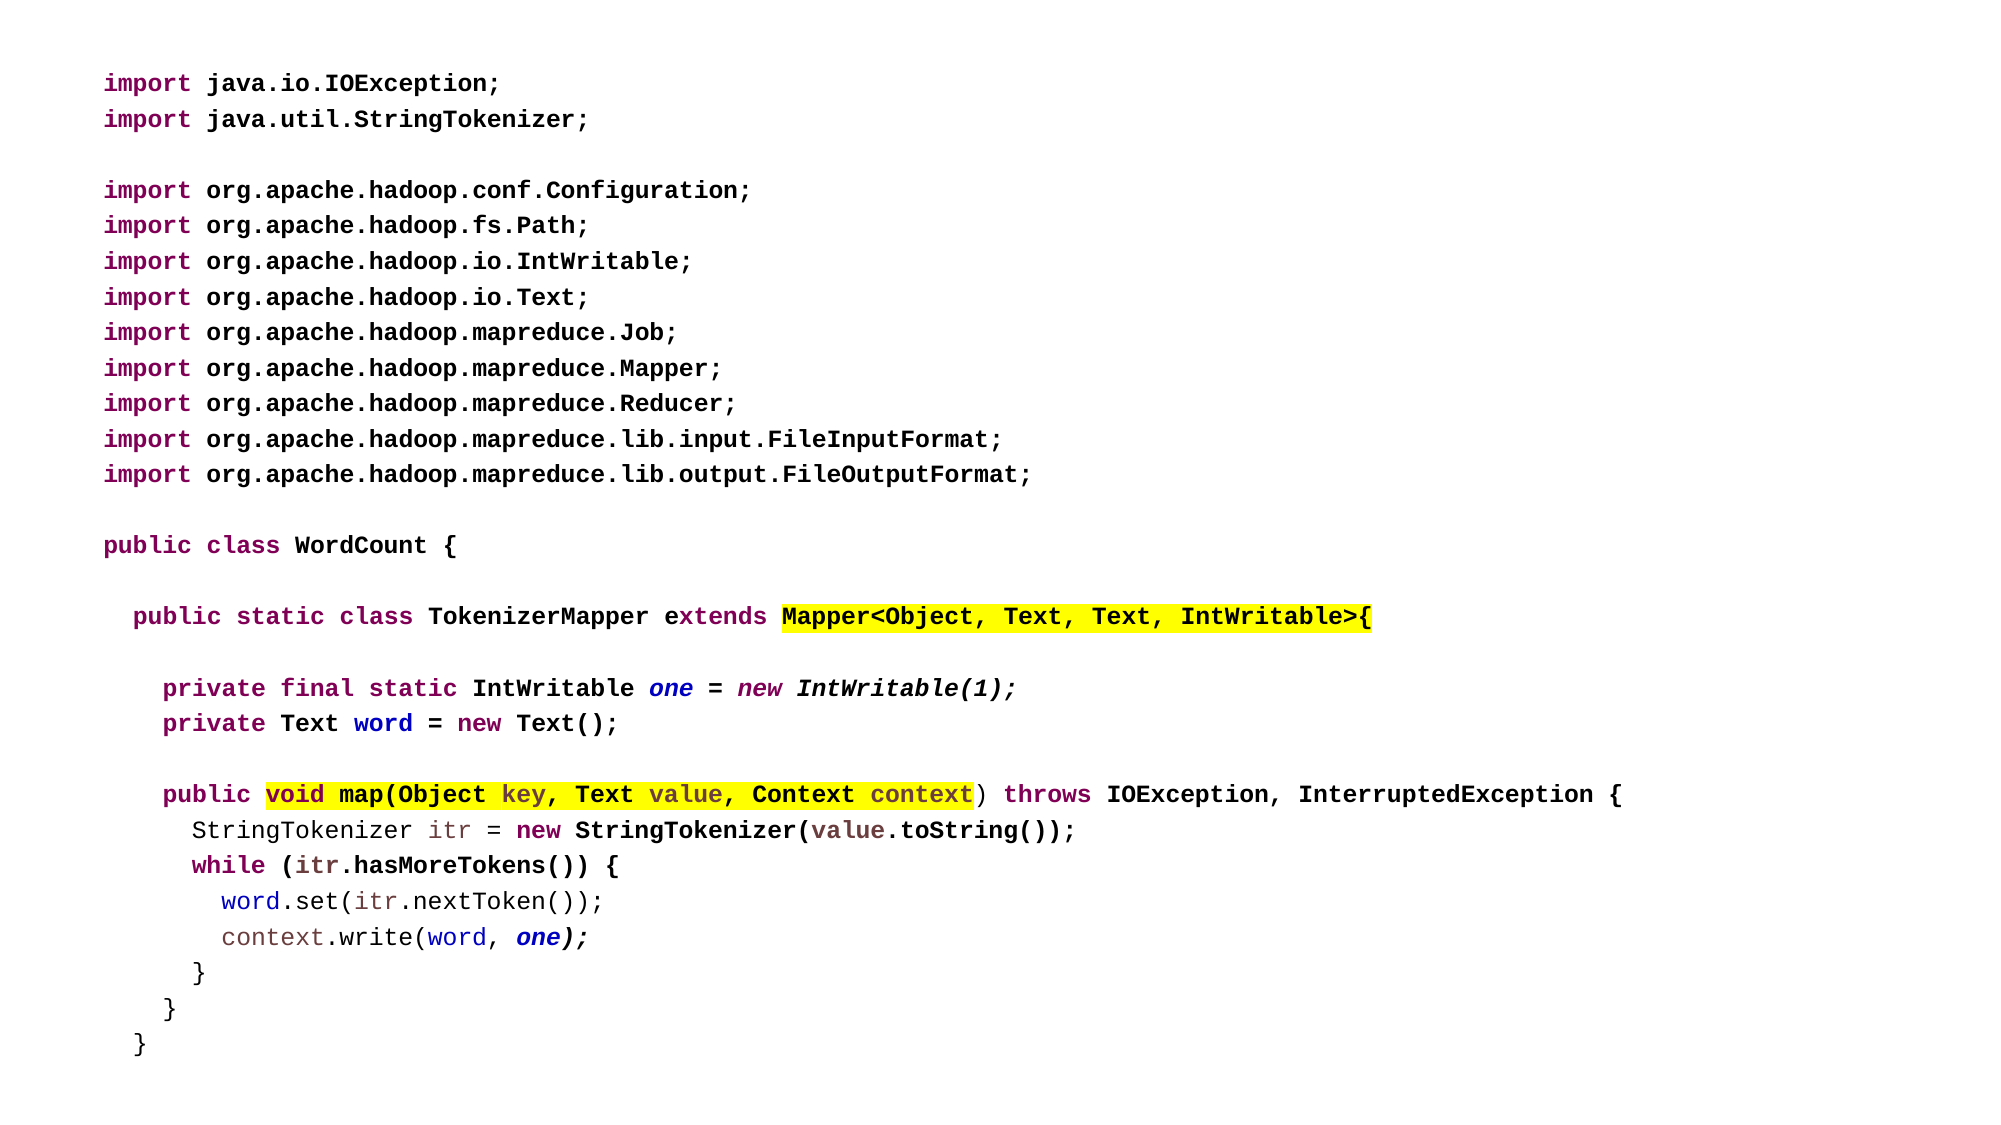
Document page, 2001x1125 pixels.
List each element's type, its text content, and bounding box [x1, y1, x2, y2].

list import java.io.IOException; import java.util.StringTokenizer; import org.apache.hadoop.conf.Configuration; import org.apache.hadoop.fs.Path; import org.apache.hadoop.io.IntWritable; import org.apache.hadoop.io.Text; import org.apache.hadoop.mapreduce.Job; import org.apache.hadoop.mapreduce.Mapper; import org.apache.hadoop.mapreduce.Reducer; import org.apache.hadoop.mapreduce.lib.input.FileInputFormat; import org.apache.hadoop.mapreduce.lib.output.FileOutputFormat; public class WordCount { public static class TokenizerMapper extends Mapper<Object, Text, Text, IntWritable>{ private final static IntWritable one = new IntWritable(1); private Text word = new Text(); public void map(Object key, Text value, Context context) throws IOException, InterruptedException { StringTokenizer itr = new StringTokenizer(value.toString()); while (itr.hasMoreTokens()) { word.set(itr.nextToken()); context.write(word, one); } } } [88, 53, 1914, 1077]
